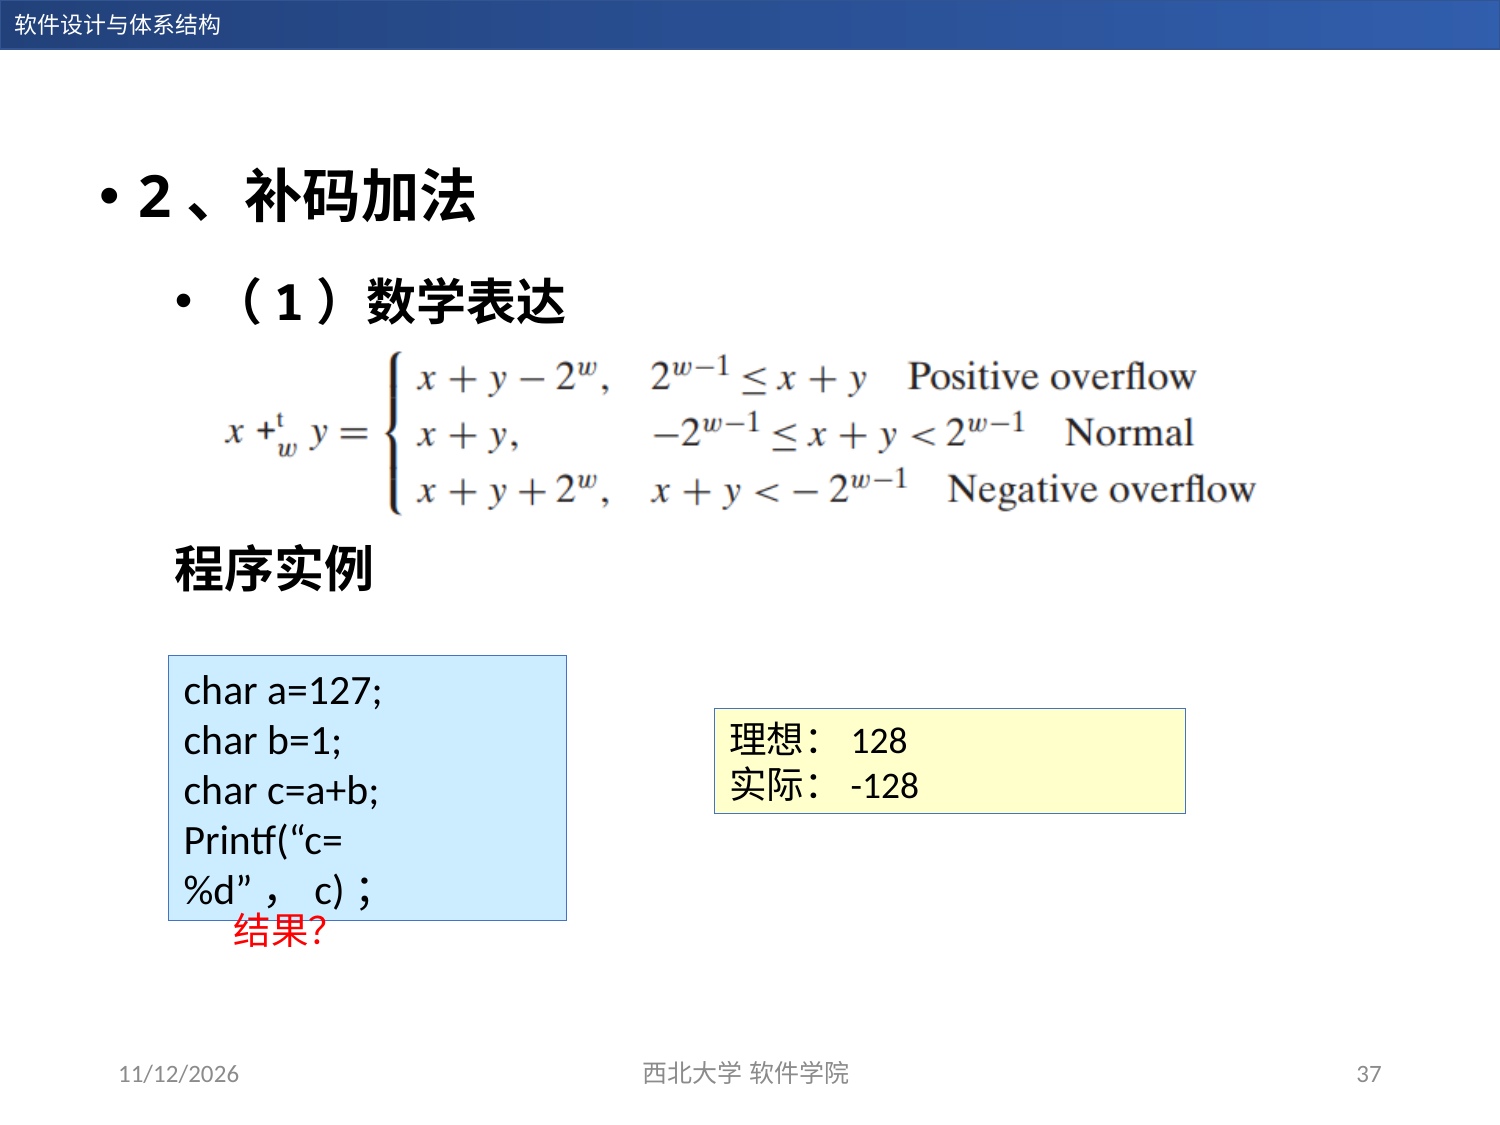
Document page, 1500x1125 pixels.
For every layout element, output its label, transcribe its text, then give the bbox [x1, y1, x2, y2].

text_box 结果？ [219, 899, 368, 959]
text_box char a=127; char b=1; char c=a+b; Printf(“c=%d”，c)； [168, 655, 567, 921]
list 2、补码加法 （1）数学表达 程序实例 [84, 159, 1379, 874]
text_box 理想：128 实际：-128 [714, 708, 1186, 814]
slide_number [103, 1042, 441, 1103]
picture [194, 333, 1269, 535]
slide_number 37 [1059, 1042, 1397, 1103]
footer 西北大学 软件学院 [496, 1042, 1004, 1103]
